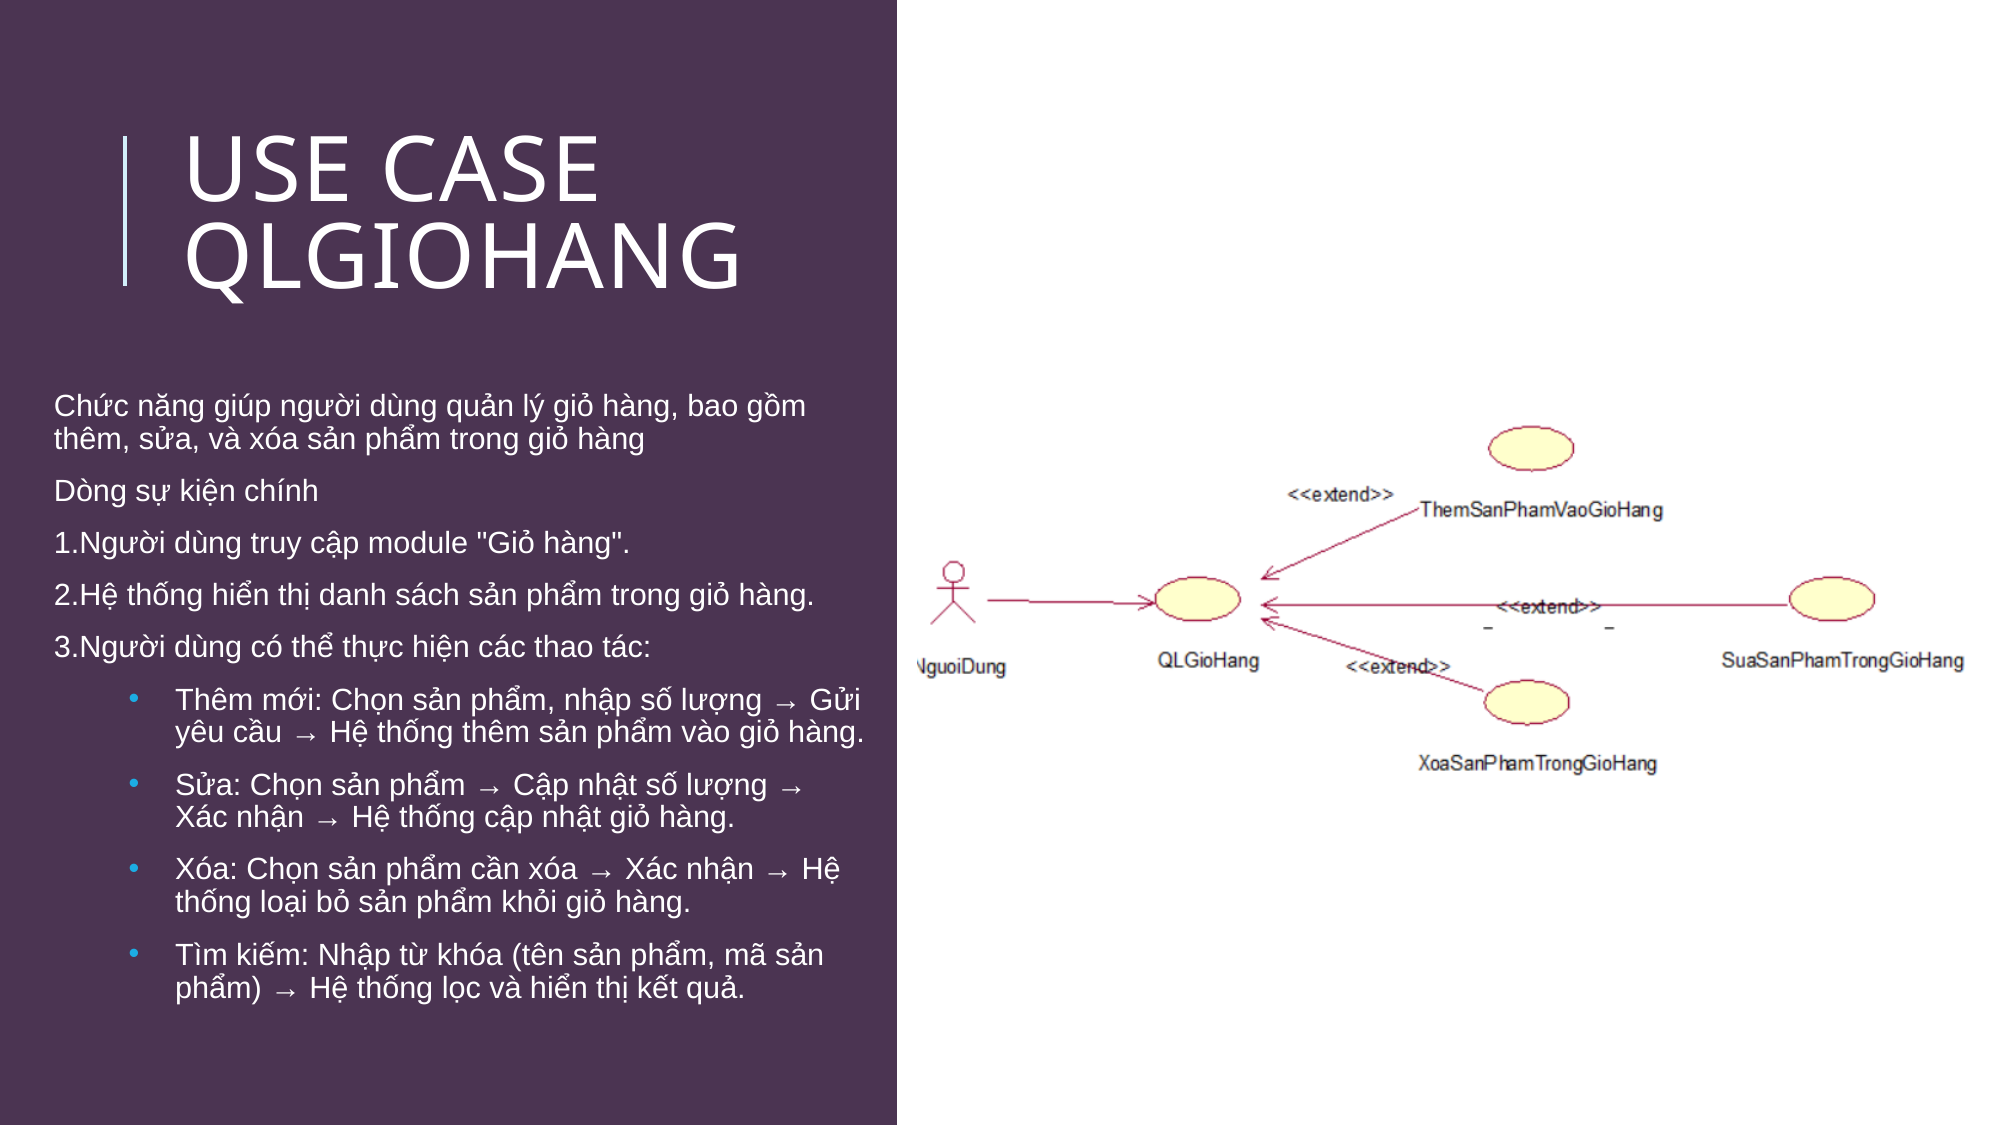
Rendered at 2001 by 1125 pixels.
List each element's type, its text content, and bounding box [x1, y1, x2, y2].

title Use Case QLGioHang [168, 96, 788, 342]
picture [917, 421, 1982, 798]
text_box [0, 0, 898, 1125]
text_box Chức năng giúp người dùng quản lý giỏ hàng, bao gồm thêm, sửa, và xóa sản phẩm trong giỏ hàng Dòng sự kiện chính 1.Người dùng truy cập module "Giỏ hàng". 2.Hệ thống hiển thị danh sách sản phẩm trong giỏ hàng. 3.Người dùng có thể thực hiện các thao tác: Thêm mới: Chọn sản phẩm, nhập số lượng → Gửi yêu cầu → Hệ thống thêm sản phẩm vào giỏ hàng. Sửa: Chọn sản phẩm → Cập nhật số lượng → Xác nhận → Hệ thống cập nhật giỏ hàng. Xóa: Chọn sản phẩm cần xóa → Xác nhận → Hệ thống loại bỏ sản phẩm khỏi giỏ hàng. Tìm kiếm: Nhập từ khóa (tên sản phẩm, mã sản phẩm) → Hệ thống lọc và hiển thị kết quả. [46, 382, 874, 1028]
